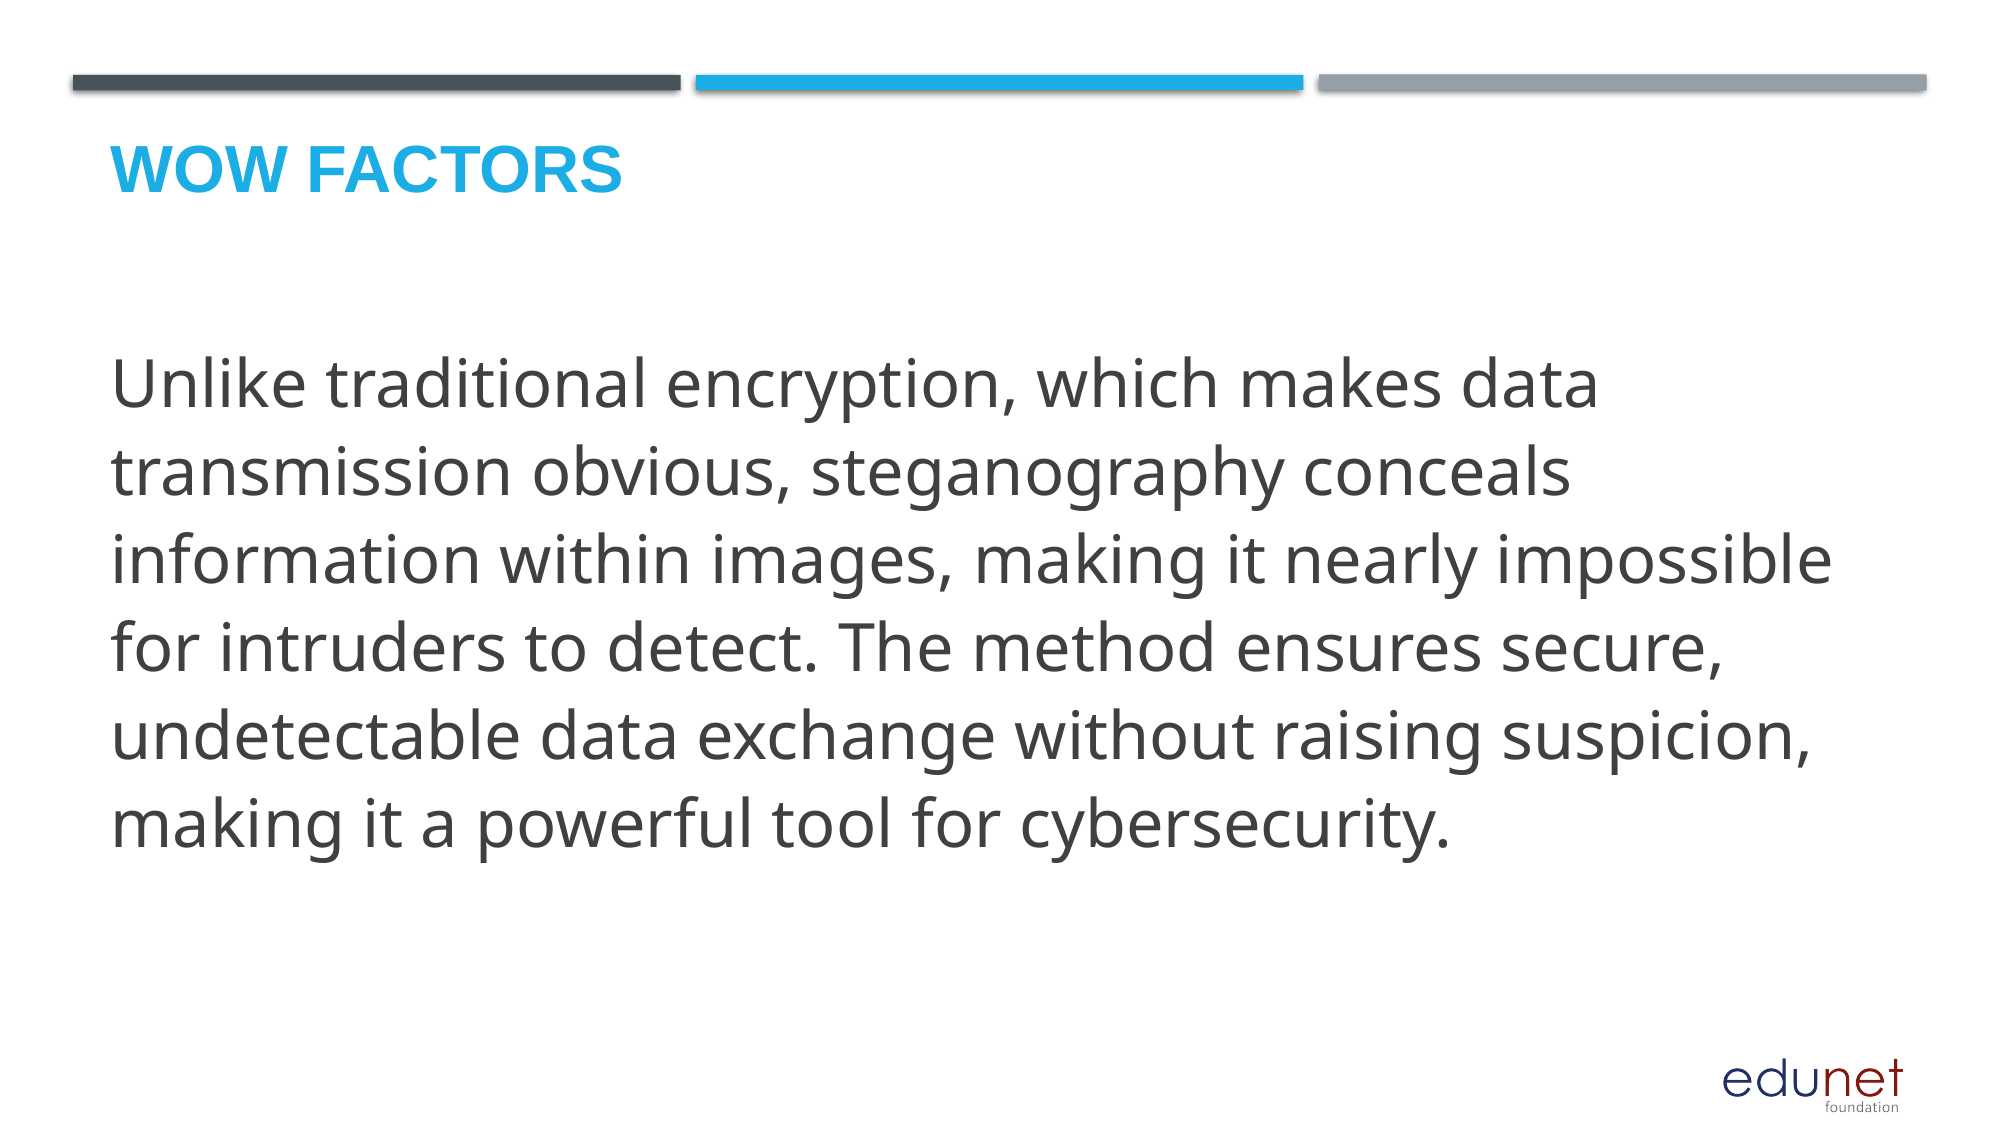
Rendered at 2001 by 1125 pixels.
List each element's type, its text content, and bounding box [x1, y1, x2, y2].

picture [1719, 1056, 1905, 1116]
title Wow factors [95, 126, 1905, 213]
list Unlike traditional encryption, which makes data transmission obvious, steganography conceals information within images, making it nearly impossible for intruders to detect. The method ensures secure, undetectable data exchange without raising suspicion, making it a powerful tool for cybersecurity. [95, 213, 1905, 981]
